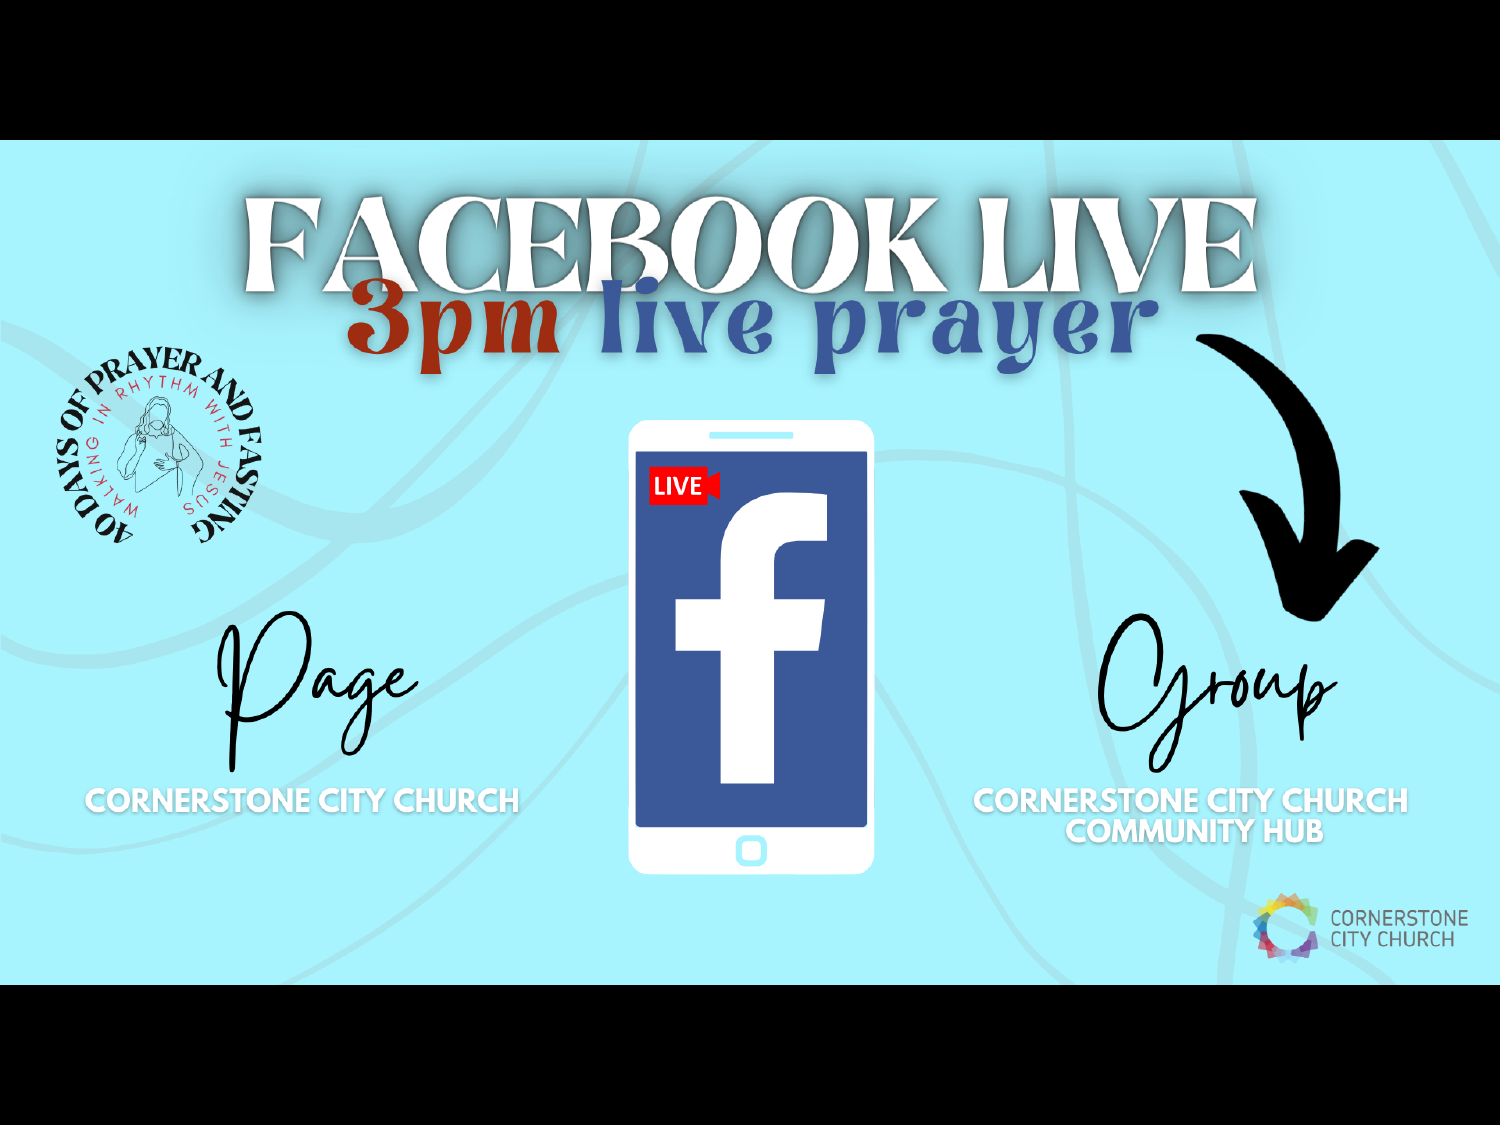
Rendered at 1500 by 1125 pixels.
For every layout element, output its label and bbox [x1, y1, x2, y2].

picture [0, 140, 1500, 985]
